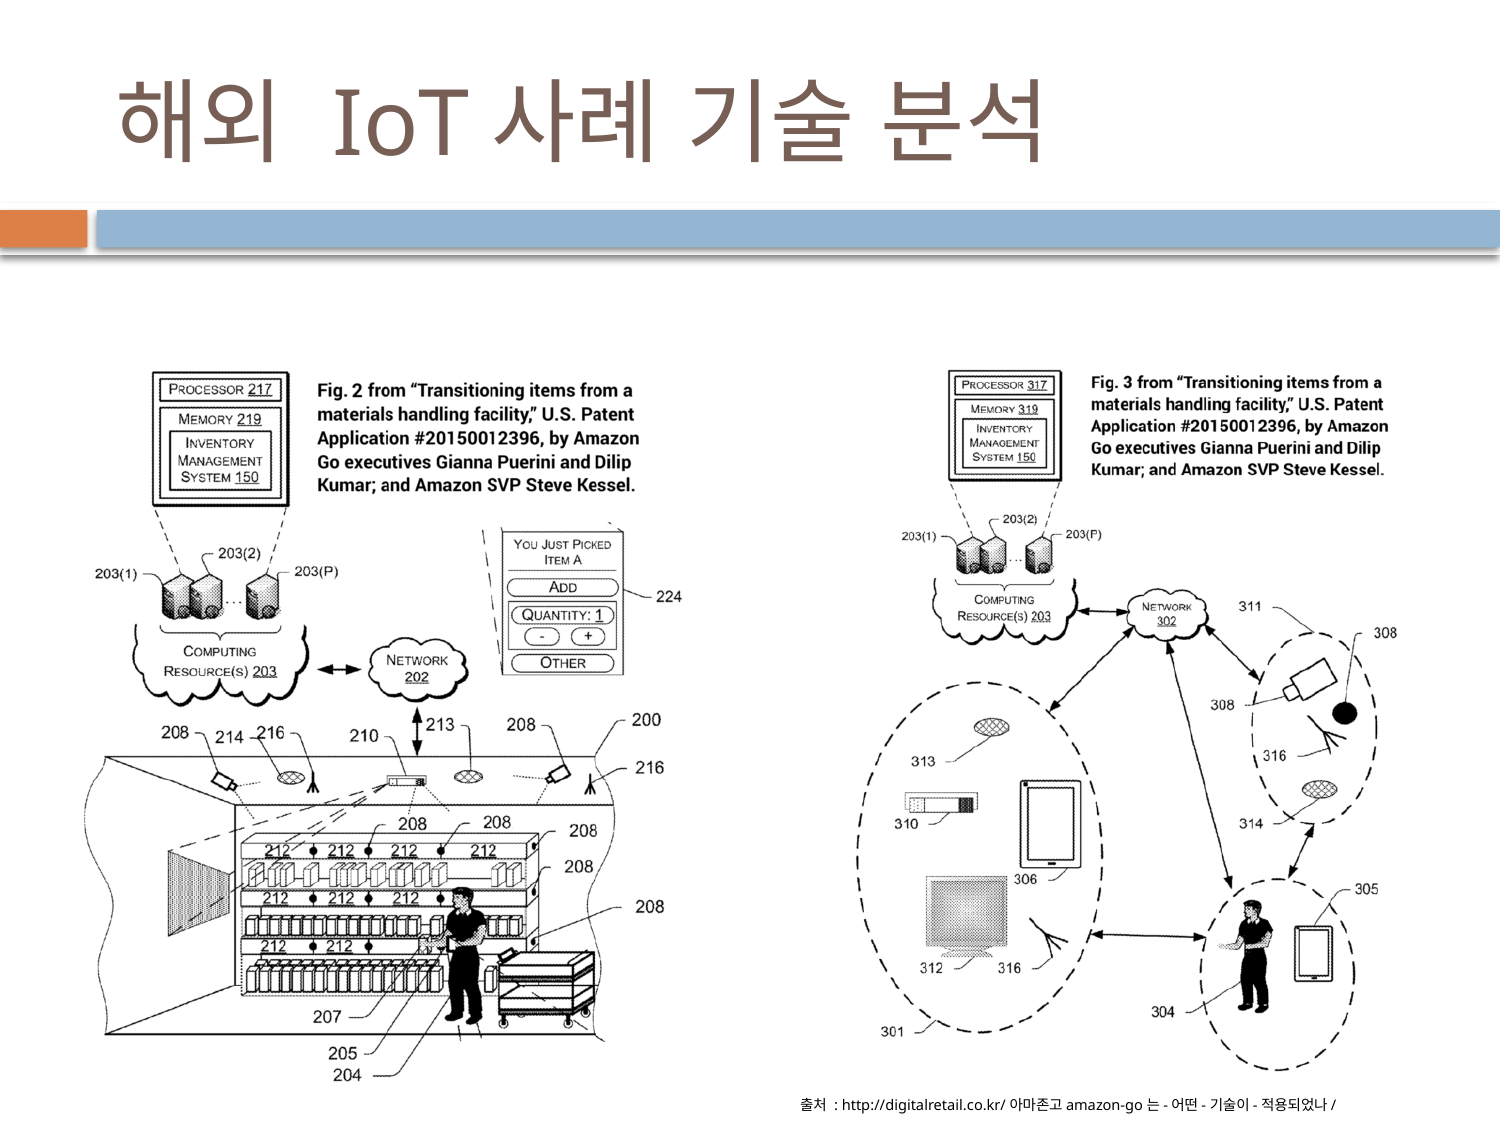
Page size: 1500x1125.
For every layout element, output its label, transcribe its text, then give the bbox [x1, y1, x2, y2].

title 해외 IoT사례 기술 분석 [100, 37, 1438, 200]
text_box 출처 : http://digitalretail.co.kr/아마존고amazon-go는-어떤-기술이-적용되었나/ [785, 1088, 1500, 1121]
picture [832, 351, 1424, 1095]
picture [76, 366, 700, 1090]
